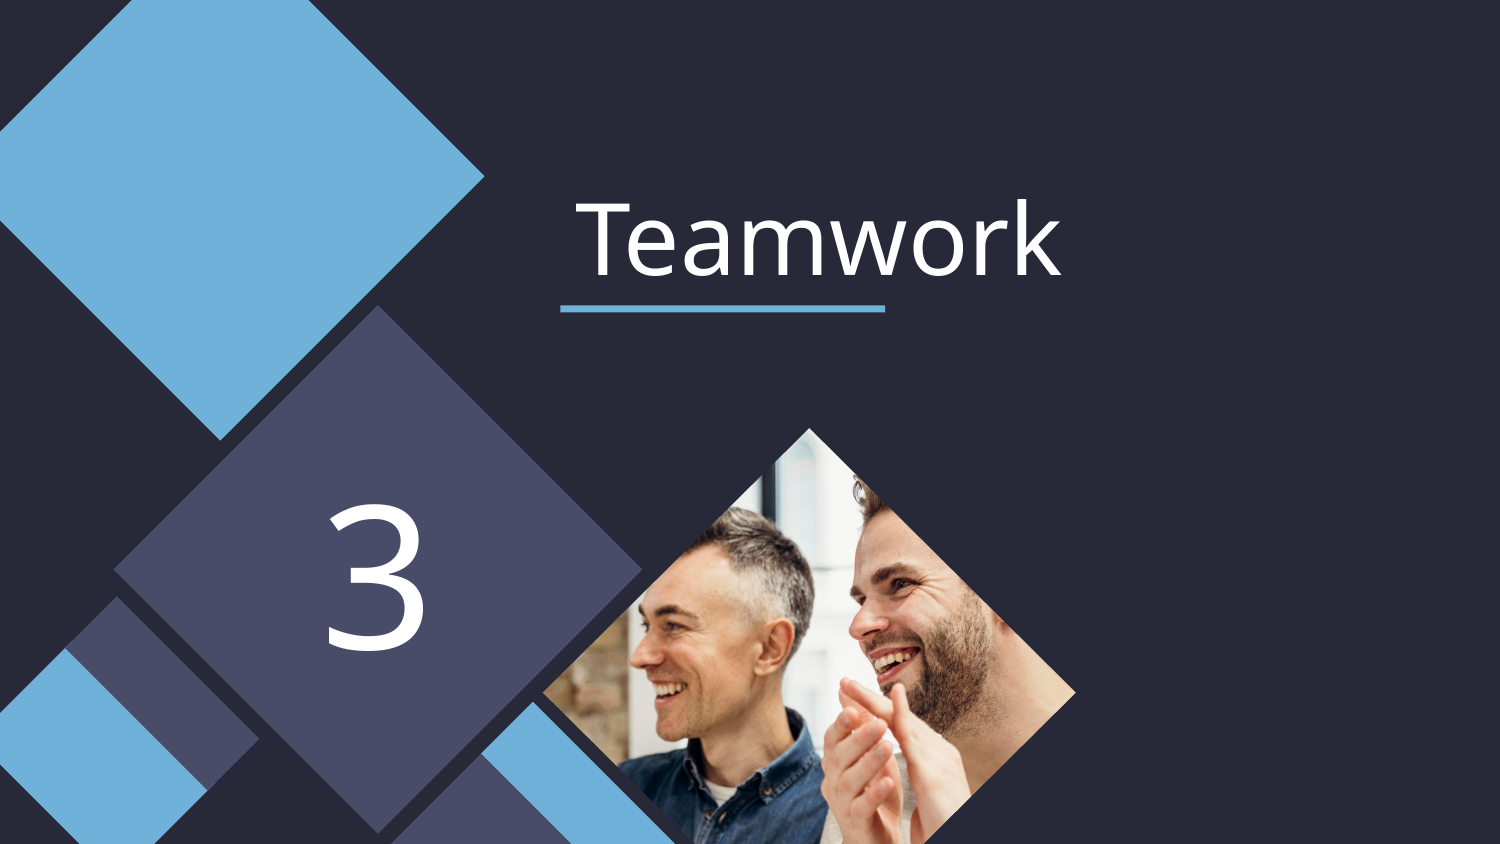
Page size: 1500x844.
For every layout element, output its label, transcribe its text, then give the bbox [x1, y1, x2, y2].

text_box [560, 305, 886, 313]
title 3 [200, 483, 537, 656]
title Teamwork [560, 174, 1332, 297]
picture [542, 427, 1077, 844]
